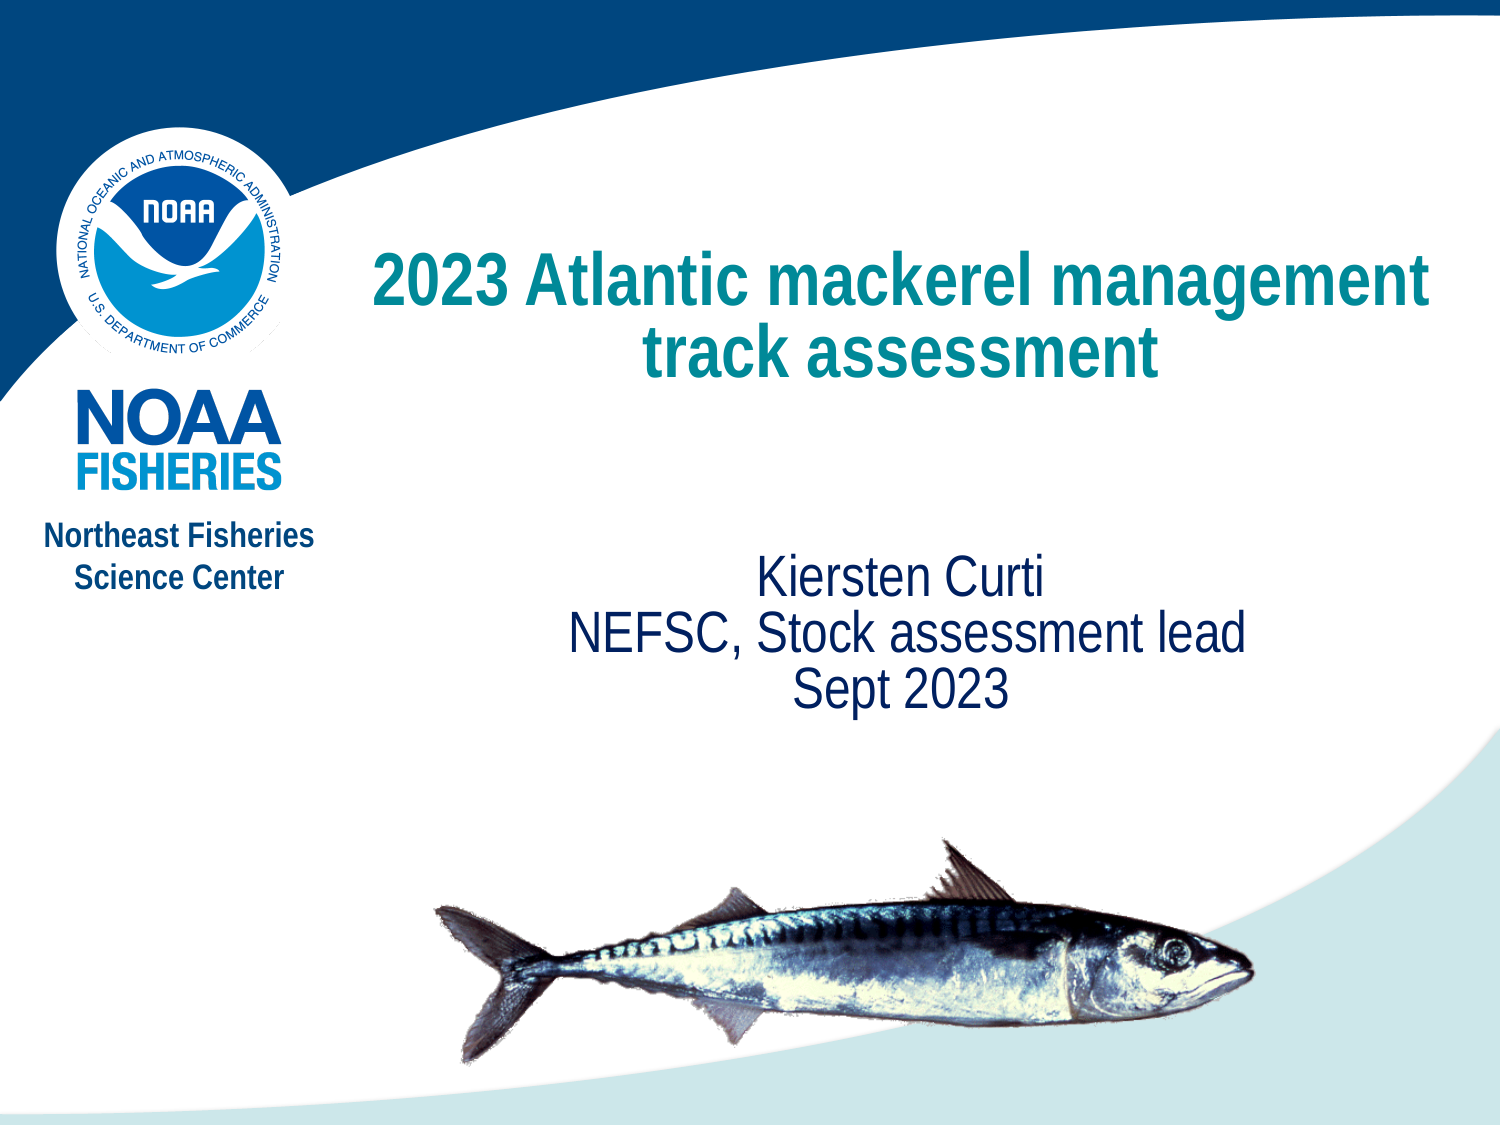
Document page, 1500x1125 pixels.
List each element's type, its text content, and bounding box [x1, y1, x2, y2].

list Northeast Fisheries Science Center [42, 511, 317, 635]
title 2023 Atlantic mackerel management track assessment Kiersten Curti NEFSC, Stock assessment lead Sept 2023 [345, 240, 1458, 777]
picture [0, 0, 1500, 1114]
